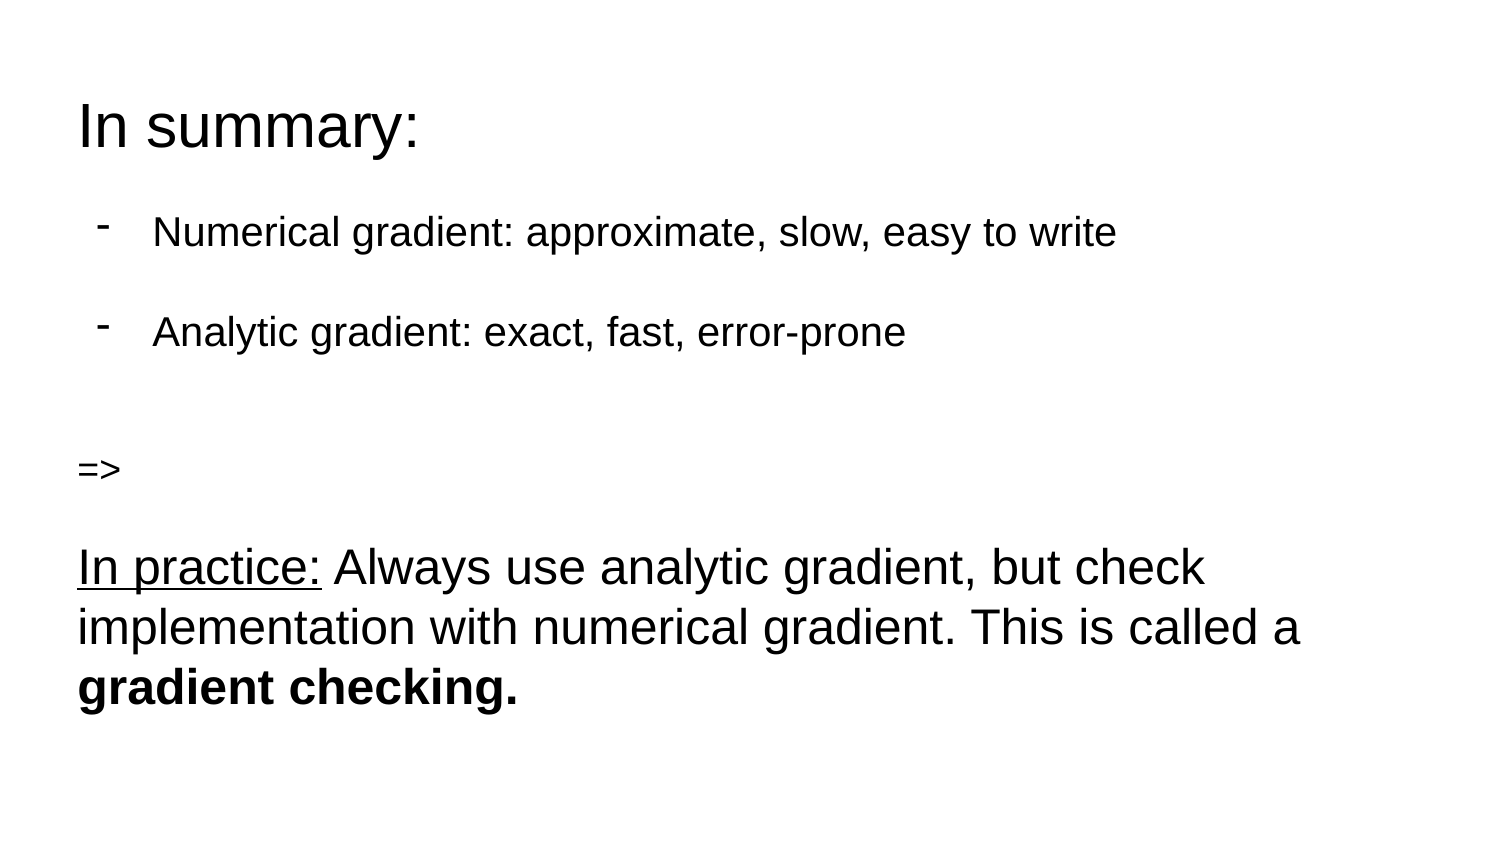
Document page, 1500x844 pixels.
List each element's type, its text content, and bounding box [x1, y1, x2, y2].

text_box In summary: Numerical gradient: approximate, slow, easy to write Analytic gradient: exact, fast, error-prone => In practice: Always use analytic gradient, but check implementation with numerical gradient. This is called a gradient checking. [62, 69, 1406, 753]
